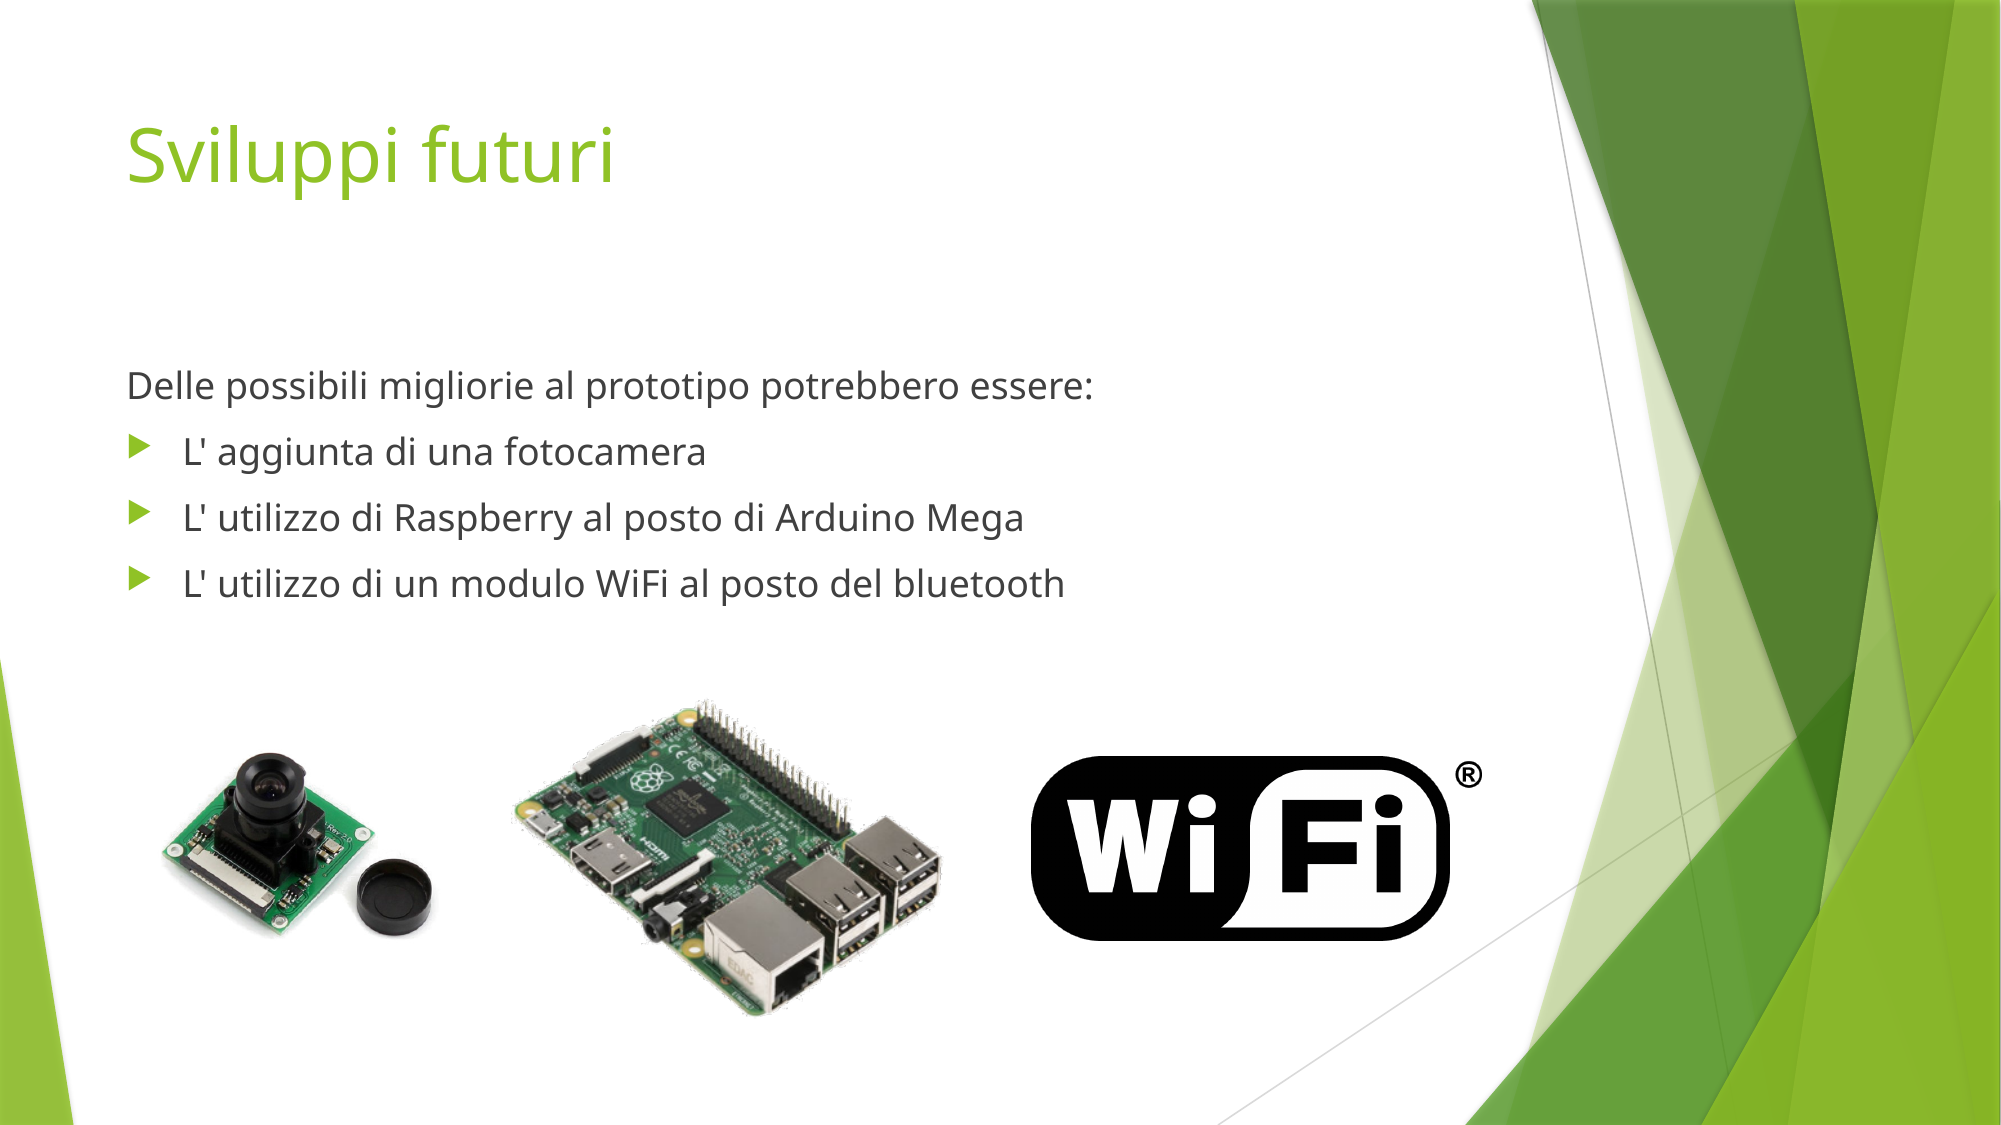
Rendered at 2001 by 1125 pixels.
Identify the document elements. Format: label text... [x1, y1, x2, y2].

picture [71, 622, 956, 1074]
title Sviluppi futuri [111, 99, 1522, 317]
list Delle possibili migliorie al prototipo potrebbero essere: L' aggiunta di una fotocamera L' utilizzo di Raspberry al posto di Arduino Mega L' utilizzo di un modulo WiFi al posto del bluetooth [111, 354, 1522, 992]
picture [1030, 756, 1482, 942]
